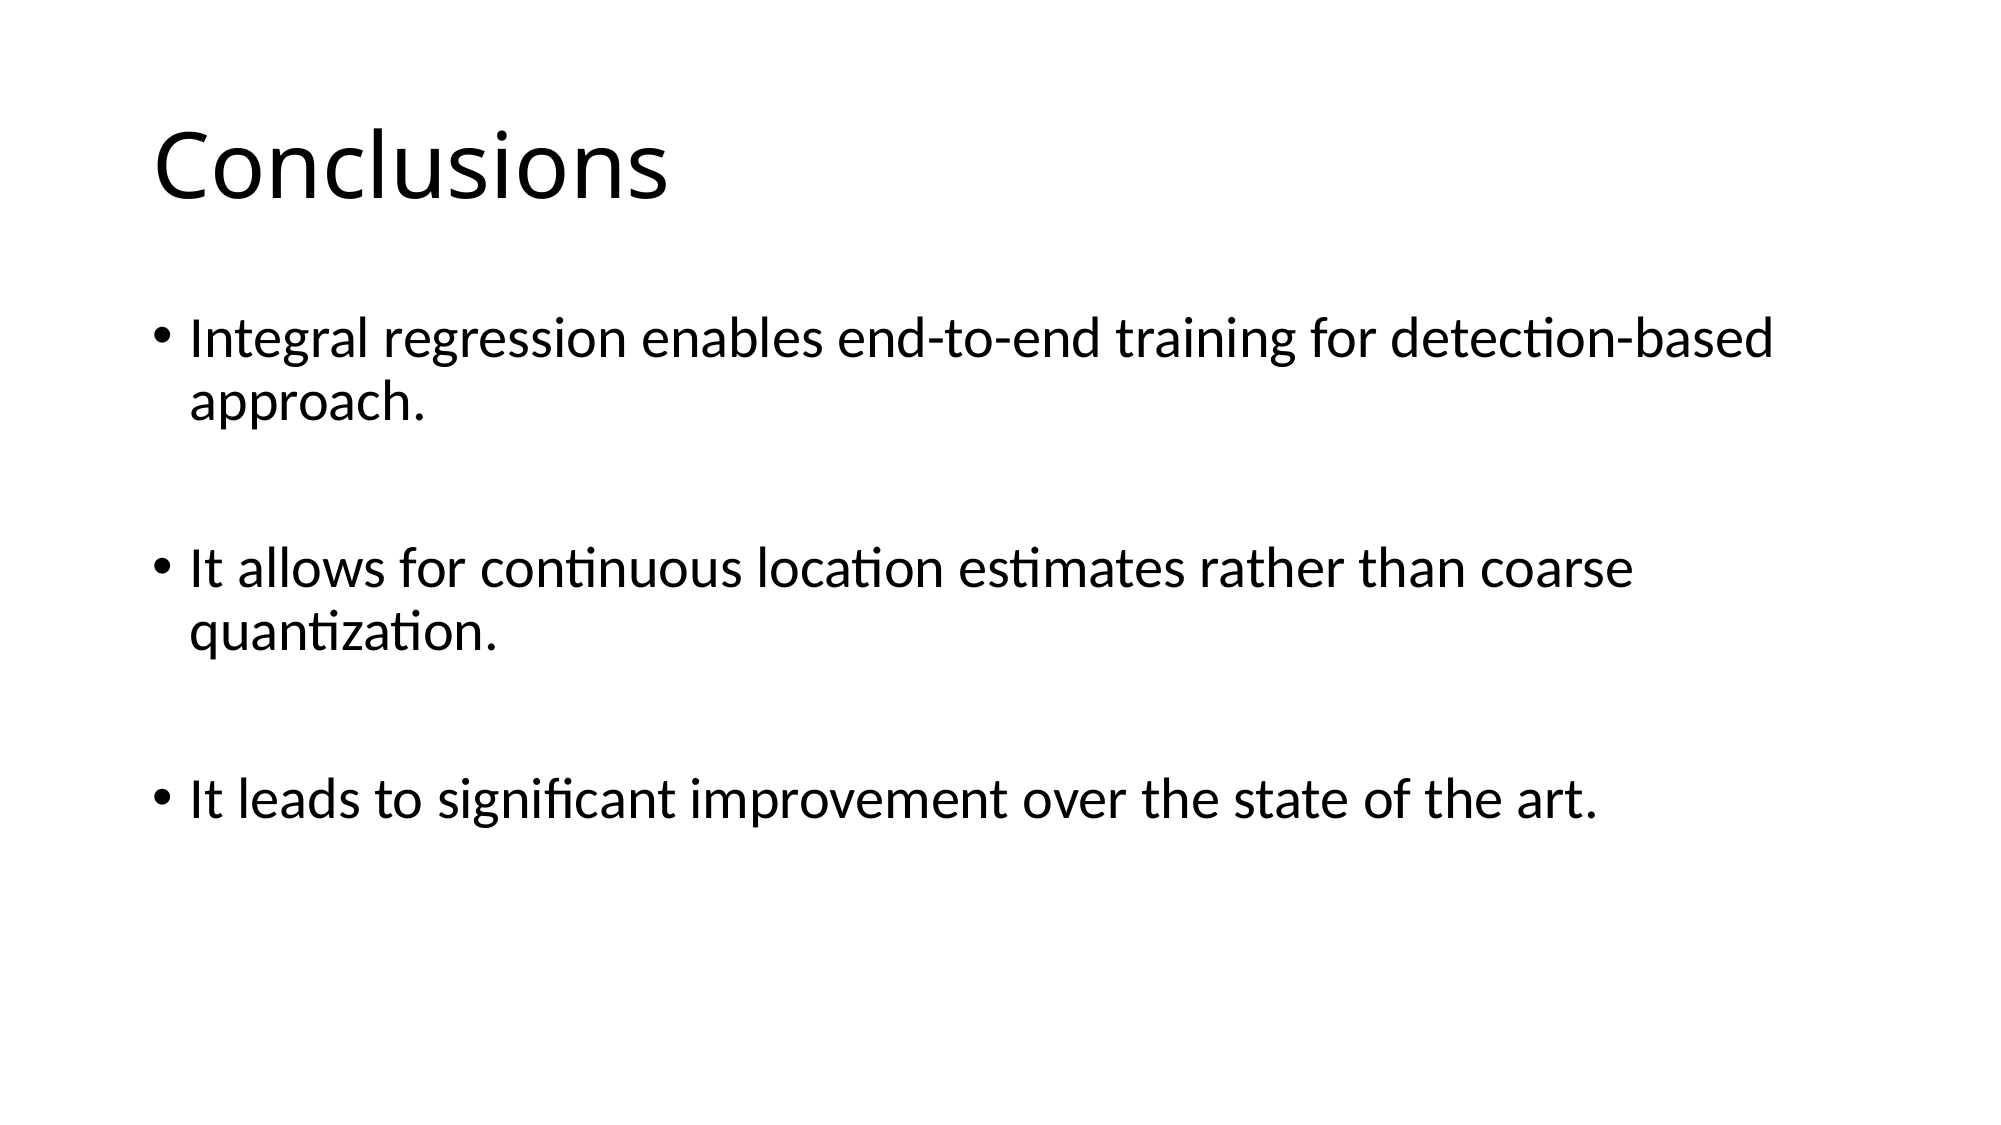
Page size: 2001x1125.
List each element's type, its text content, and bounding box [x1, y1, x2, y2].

list Integral regression enables end-to-end training for detection-based approach. It allows for continuous location estimates rather than coarse quantization. It leads to significant improvement over the state of the art. [137, 299, 1863, 1014]
title Conclusions [137, 59, 1863, 278]
